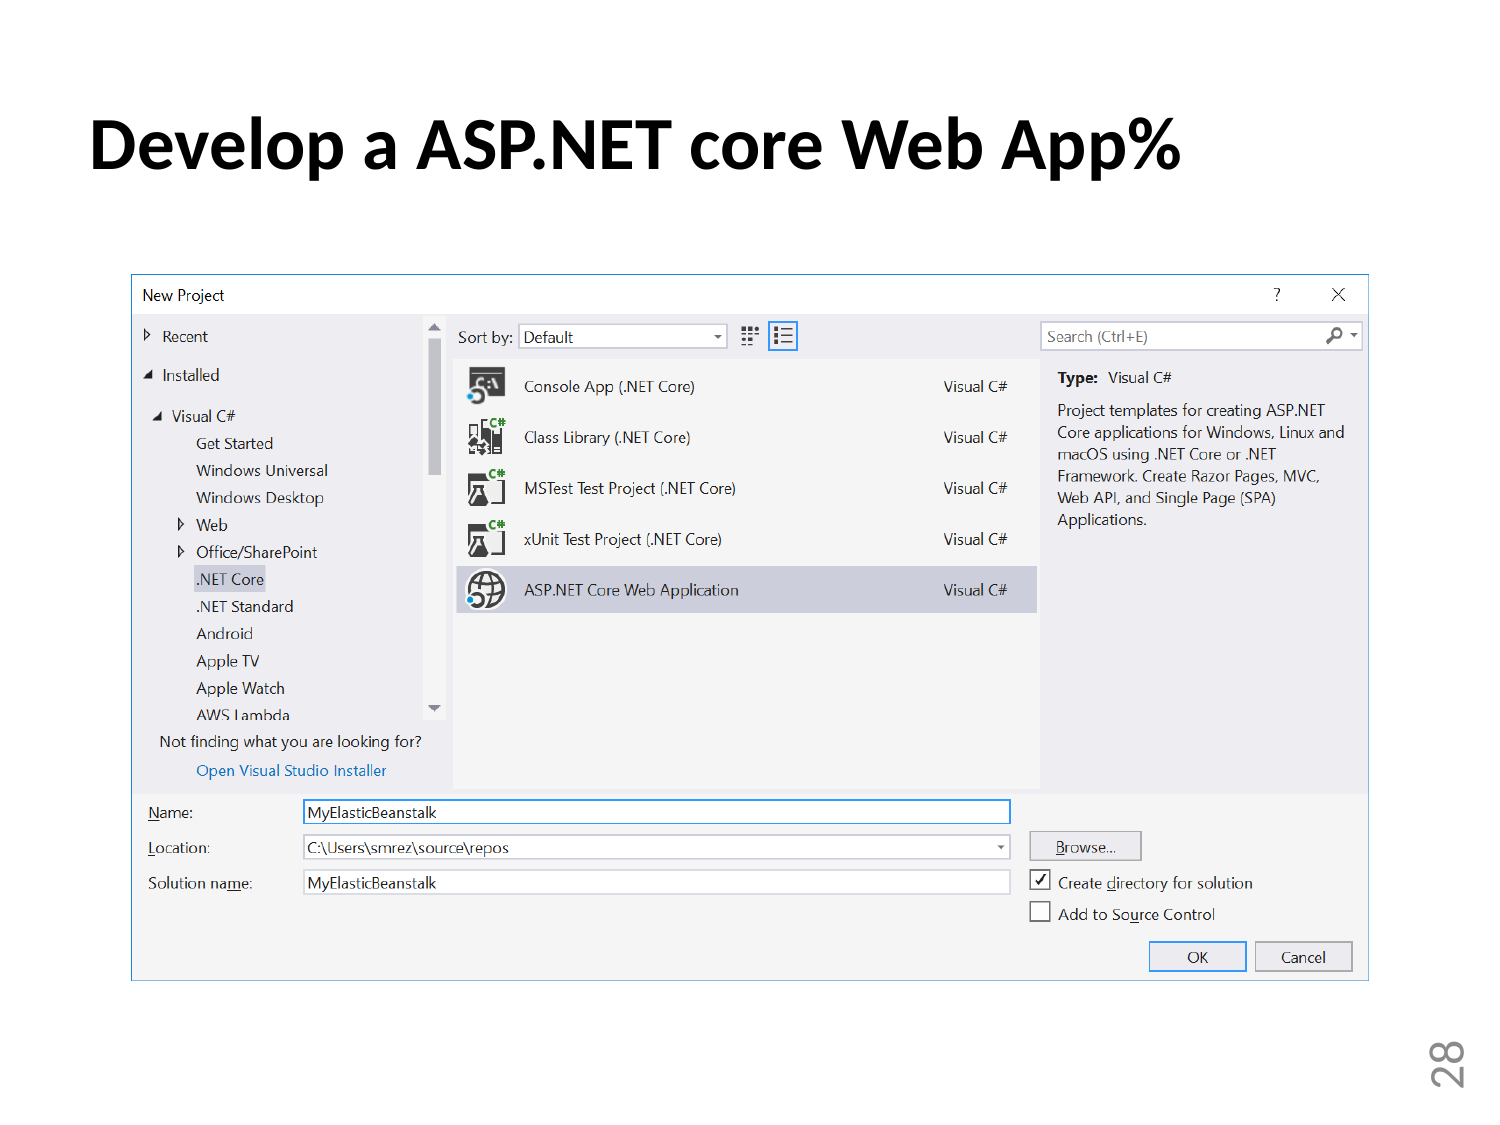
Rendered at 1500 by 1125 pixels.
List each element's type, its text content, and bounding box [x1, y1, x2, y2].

slide_number 28 [1412, 1025, 1475, 1125]
text_box Develop a ASP.NET core Web App% [74, 87, 1438, 193]
picture [131, 274, 1369, 982]
